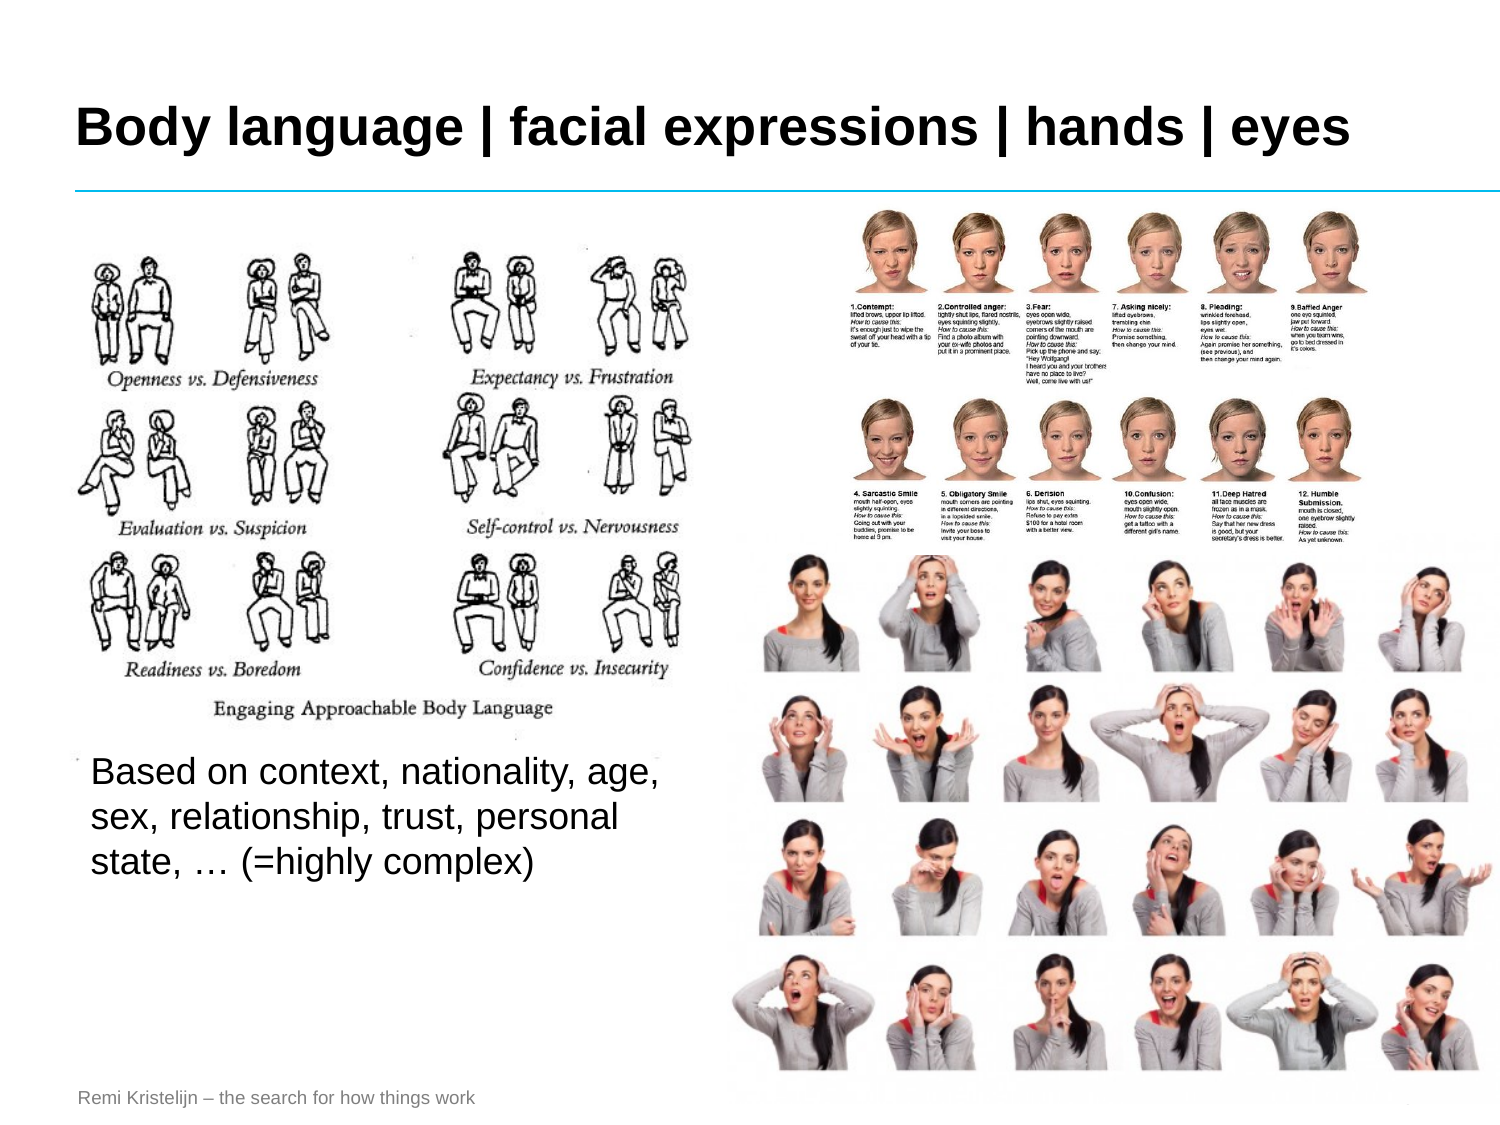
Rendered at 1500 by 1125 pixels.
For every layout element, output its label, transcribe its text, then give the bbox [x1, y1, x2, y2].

title Body language | facial expressions | hands | eyes [75, 27, 1422, 157]
picture [49, 198, 1500, 1104]
text_box Based on context, nationality, age, sex, relationship, trust, personal state, … (=highly complex) [75, 771, 705, 890]
